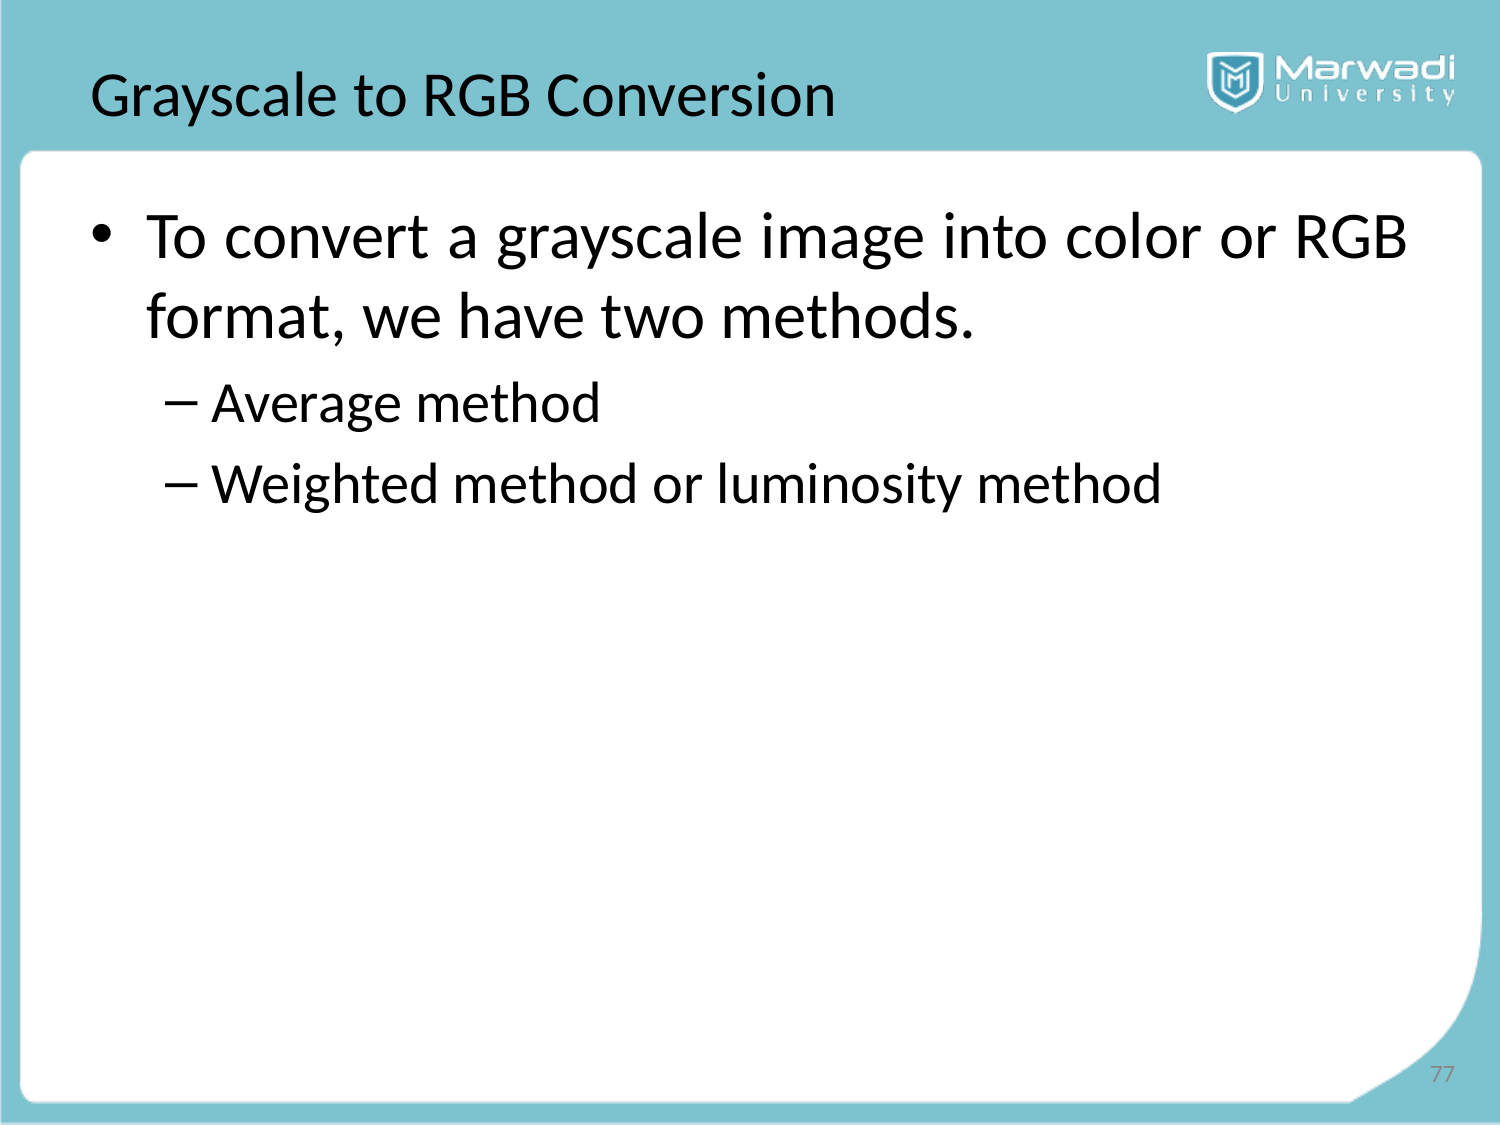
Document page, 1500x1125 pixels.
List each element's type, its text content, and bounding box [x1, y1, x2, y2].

picture [0, 0, 1500, 1125]
slide_number 77 [1120, 1042, 1471, 1103]
list To convert a grayscale image into color or RGB format, we have two methods. Average method Weighted method or luminosity method [75, 184, 1425, 1005]
title Grayscale to RGB Conversion [75, 45, 1425, 138]
